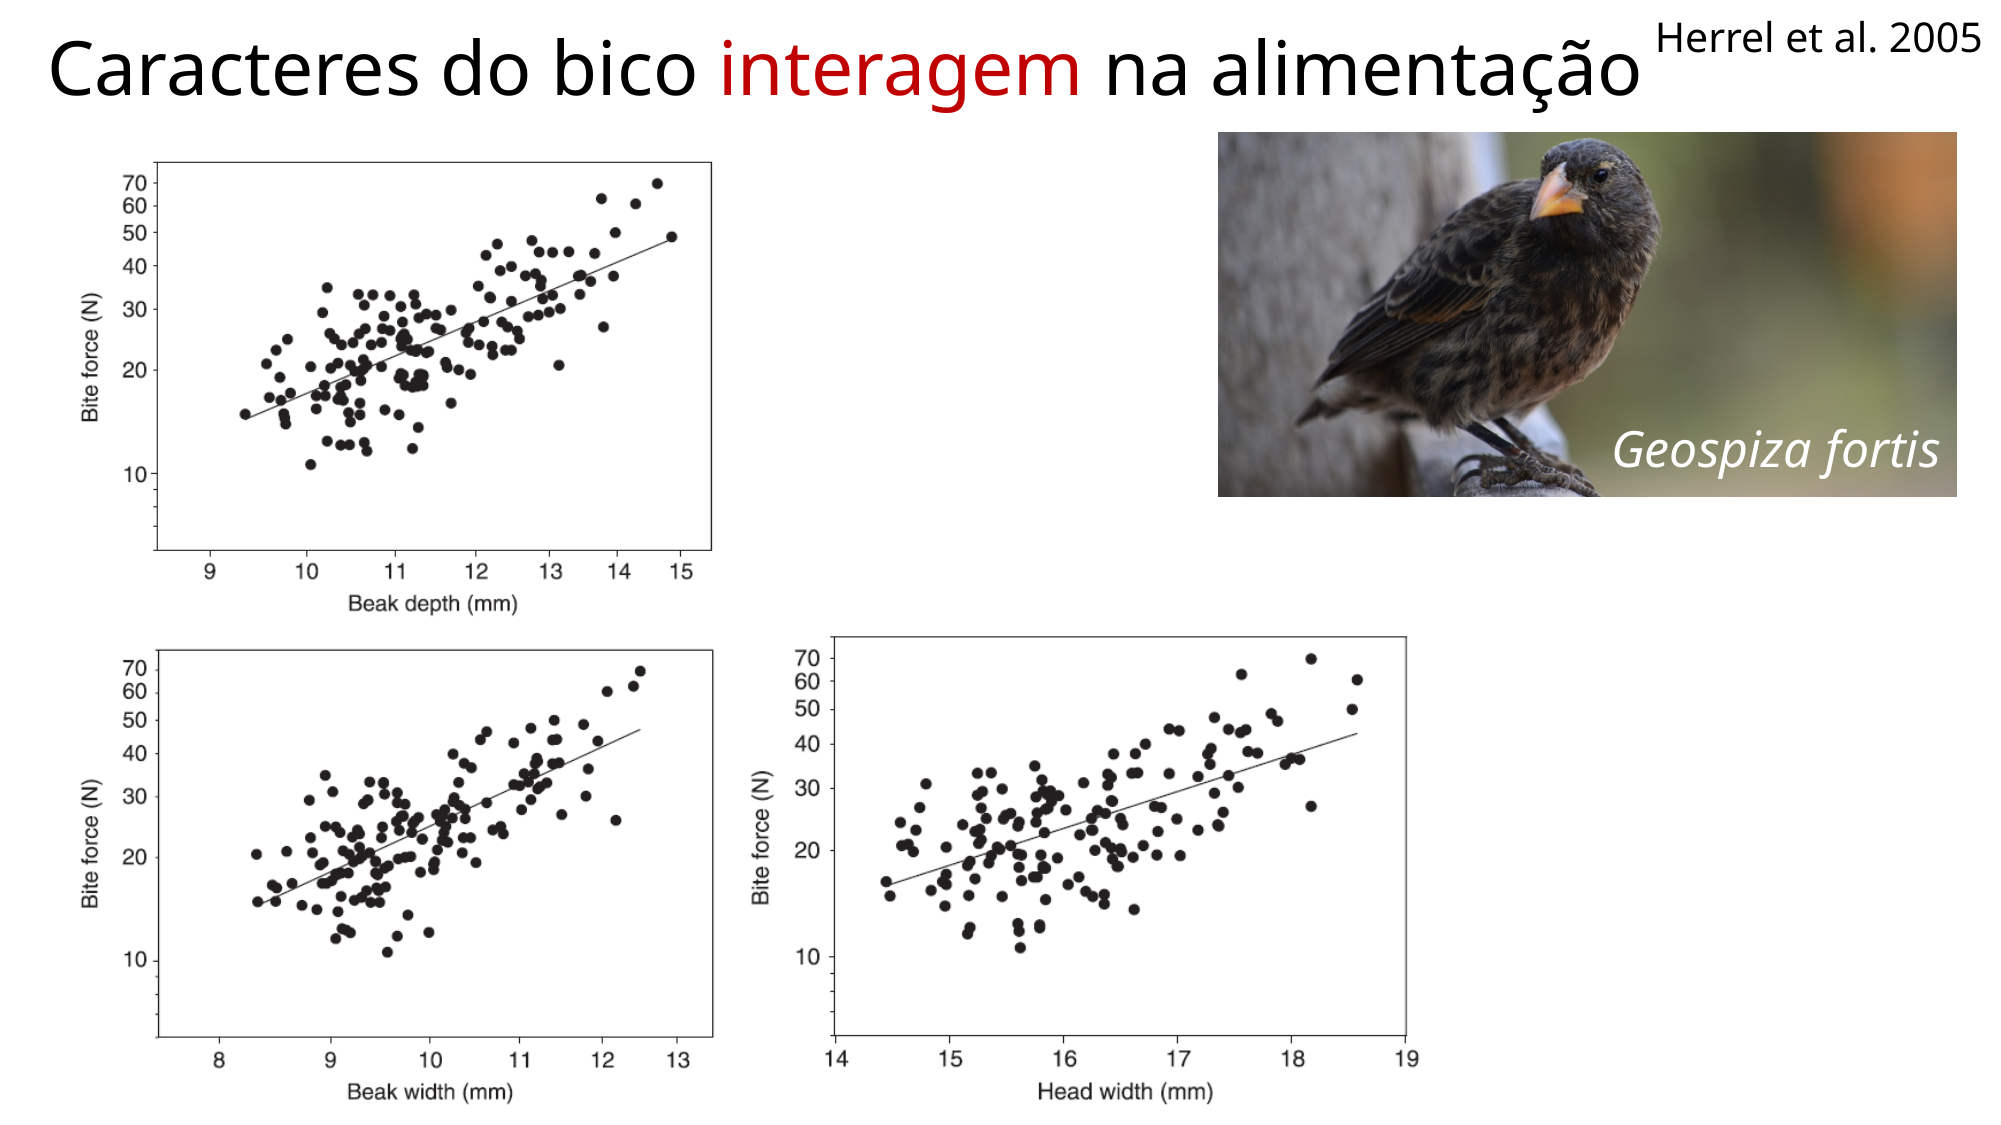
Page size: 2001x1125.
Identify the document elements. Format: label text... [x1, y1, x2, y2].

text_box Caracteres do bico interagem na alimentação [32, 23, 1892, 242]
text_box Herrel et al. 2005 [1638, 0, 2000, 85]
picture [1218, 132, 1957, 497]
picture [43, 132, 1447, 1125]
